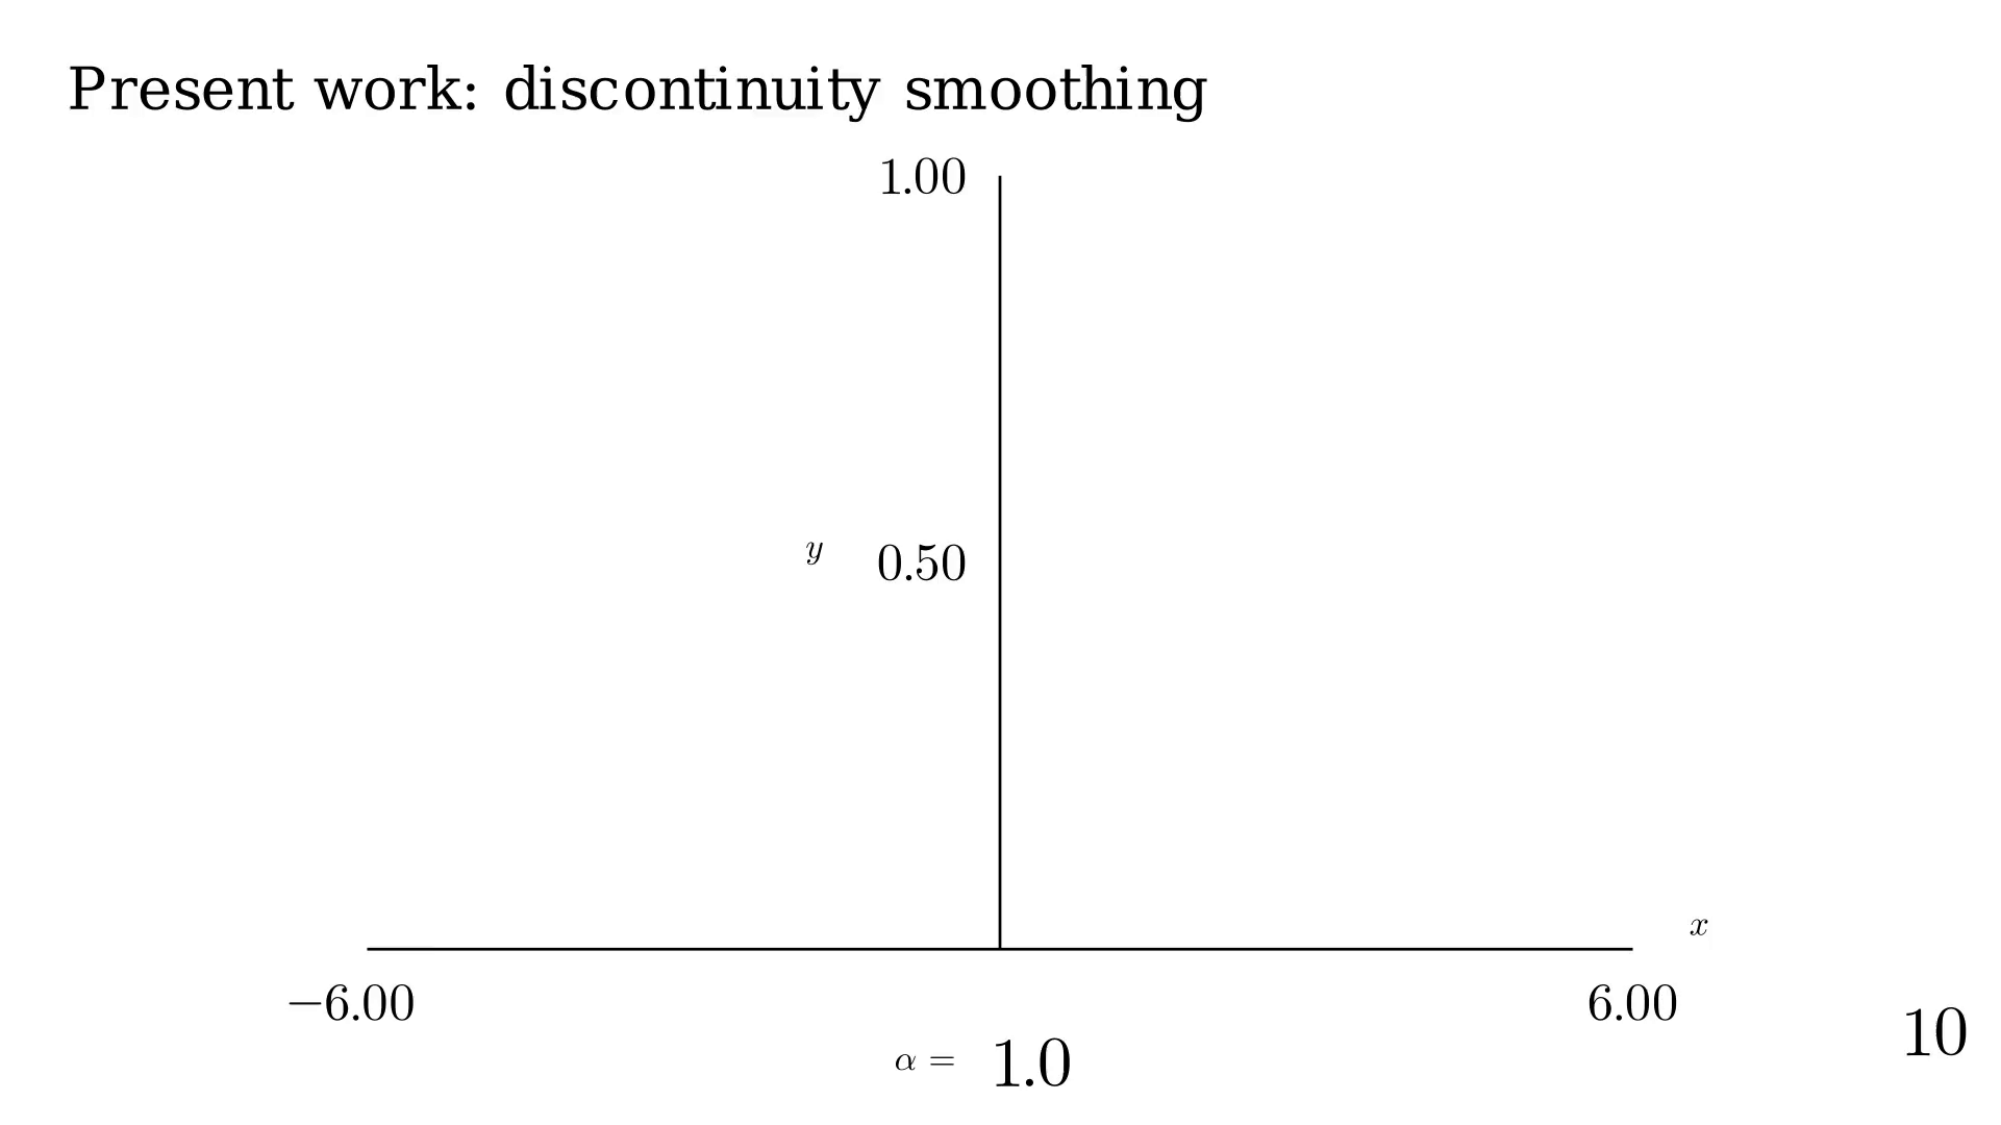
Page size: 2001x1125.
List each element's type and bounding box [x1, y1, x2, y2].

text_box [0, 0, 2000, 1125]
